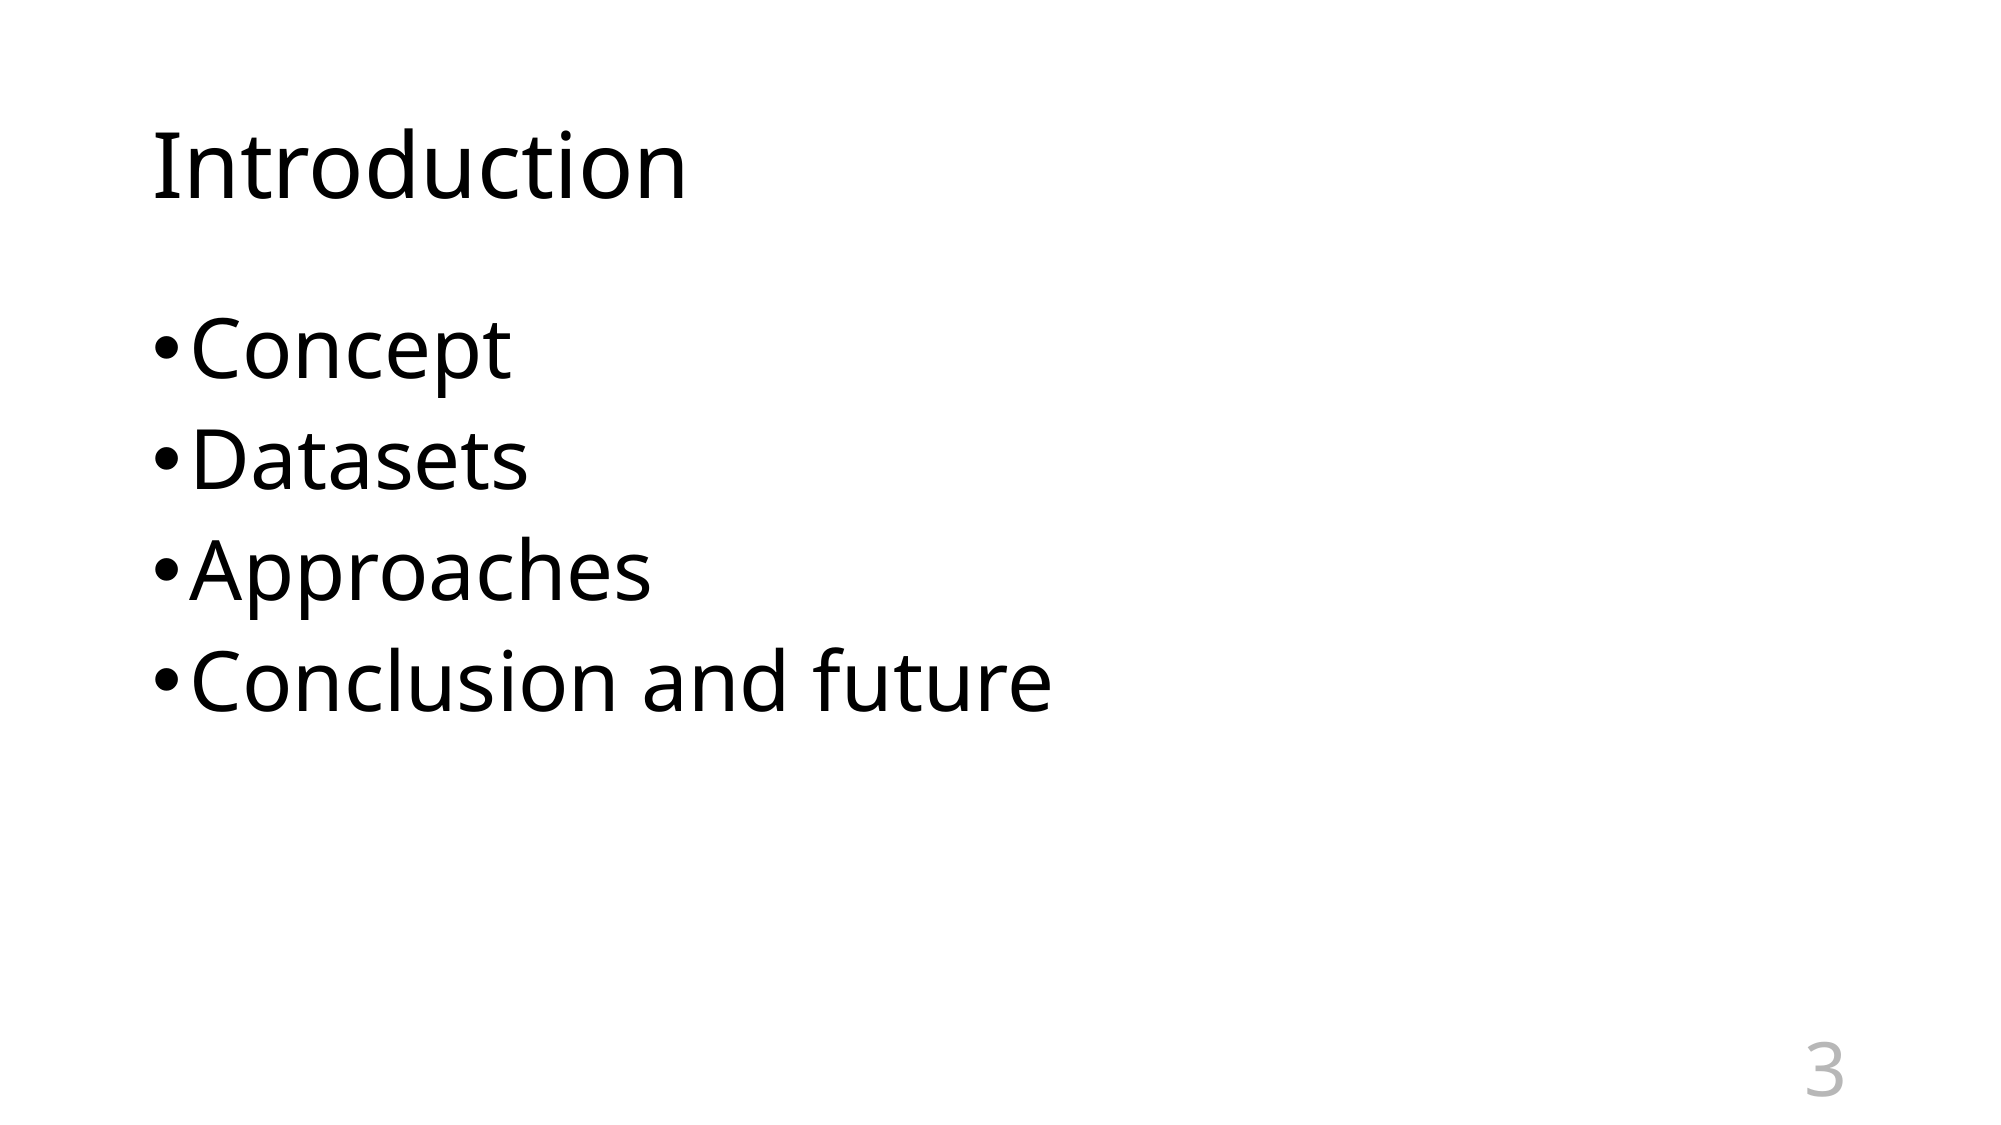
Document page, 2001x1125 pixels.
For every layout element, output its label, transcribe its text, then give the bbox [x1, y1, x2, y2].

title Introduction [137, 59, 1863, 278]
list Concept Datasets Approaches Conclusion and future [137, 299, 1863, 1014]
slide_number 3 [1412, 1042, 1863, 1103]
